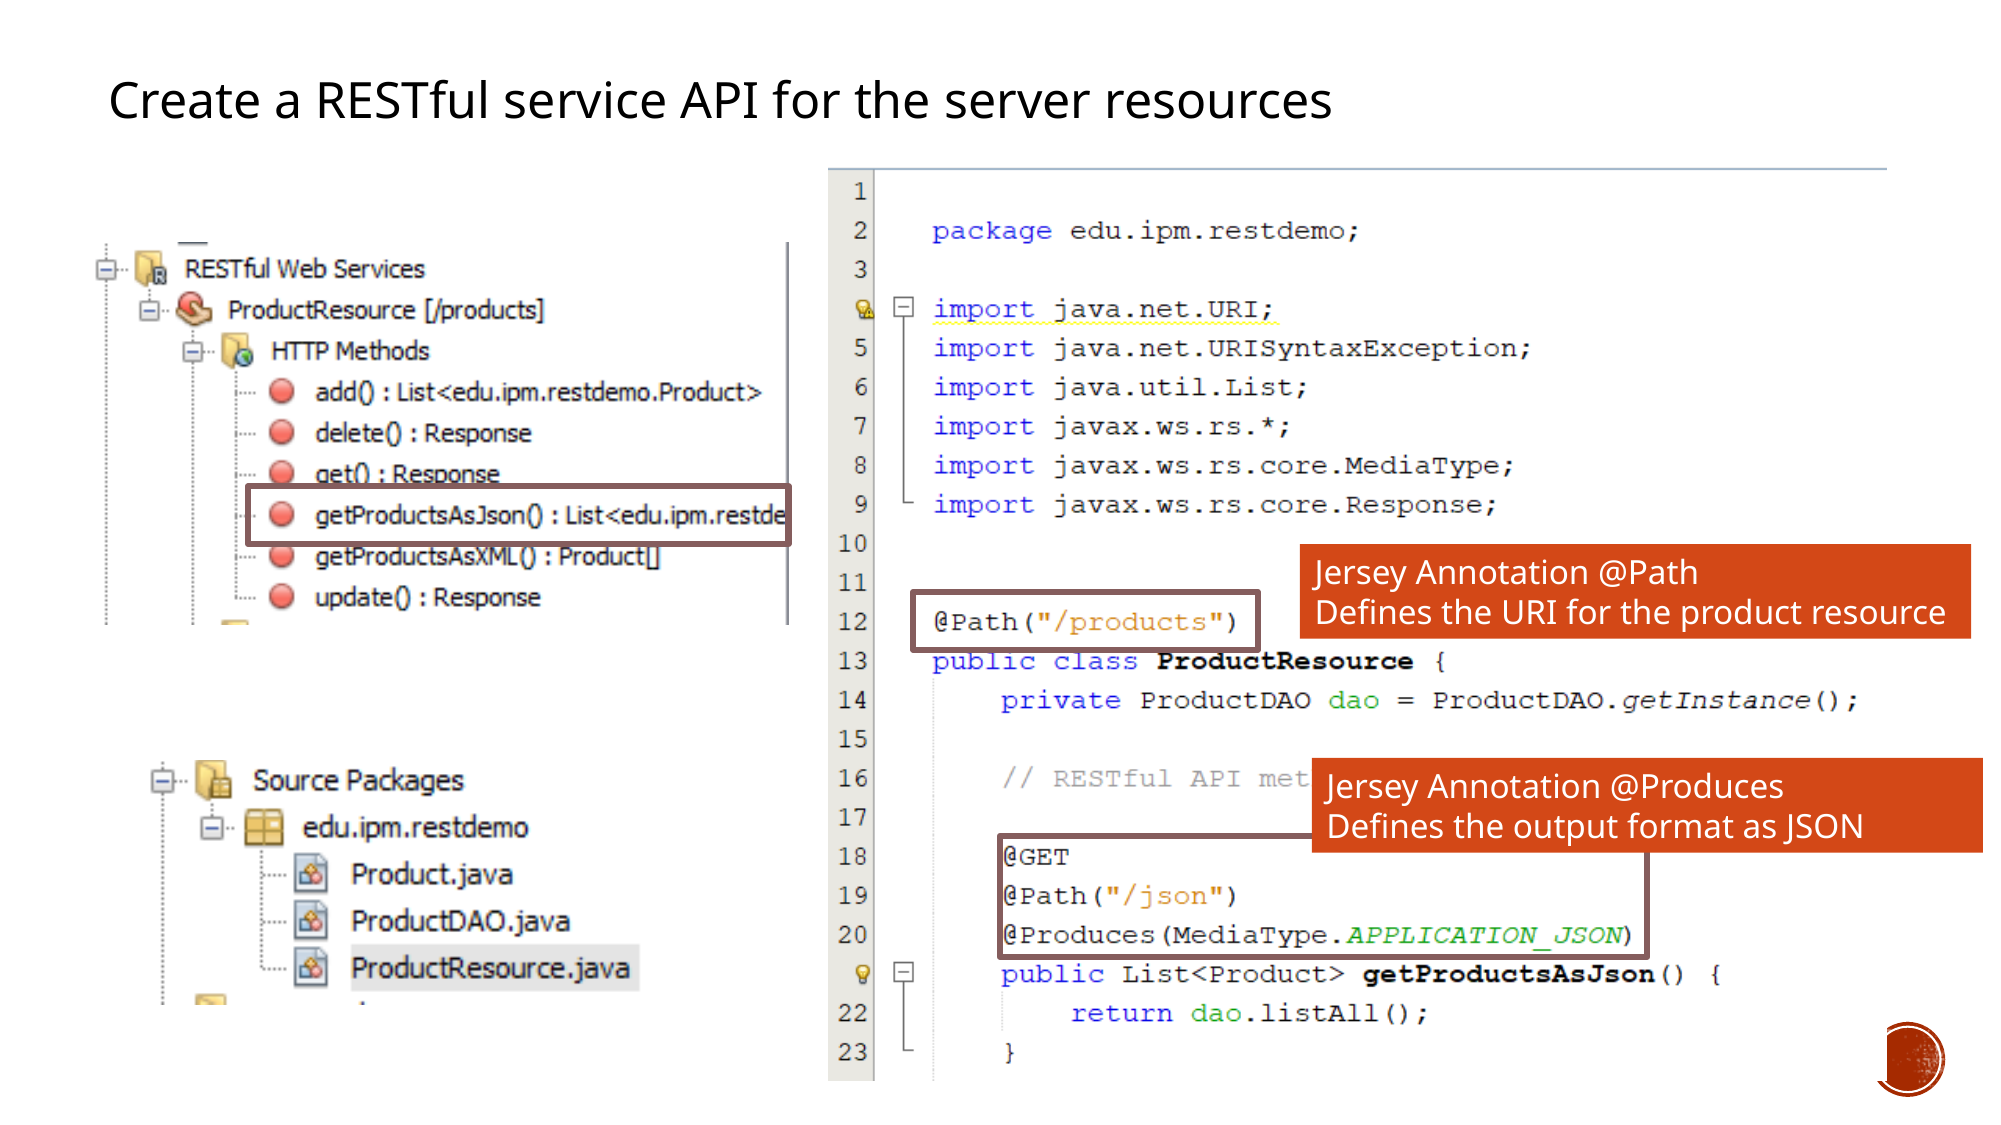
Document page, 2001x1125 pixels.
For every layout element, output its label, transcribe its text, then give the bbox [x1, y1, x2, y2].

text_box Jersey Annotation @Path Defines the URI for the product resource [1887, 544, 1972, 639]
picture [148, 763, 641, 1004]
picture [86, 244, 789, 624]
text_box Jersey Annotation @Produces Defines the output format as JSON [1887, 757, 1983, 853]
text_box Create a RESTful service API for the server resources [93, 61, 1350, 136]
picture [831, 170, 1885, 1080]
